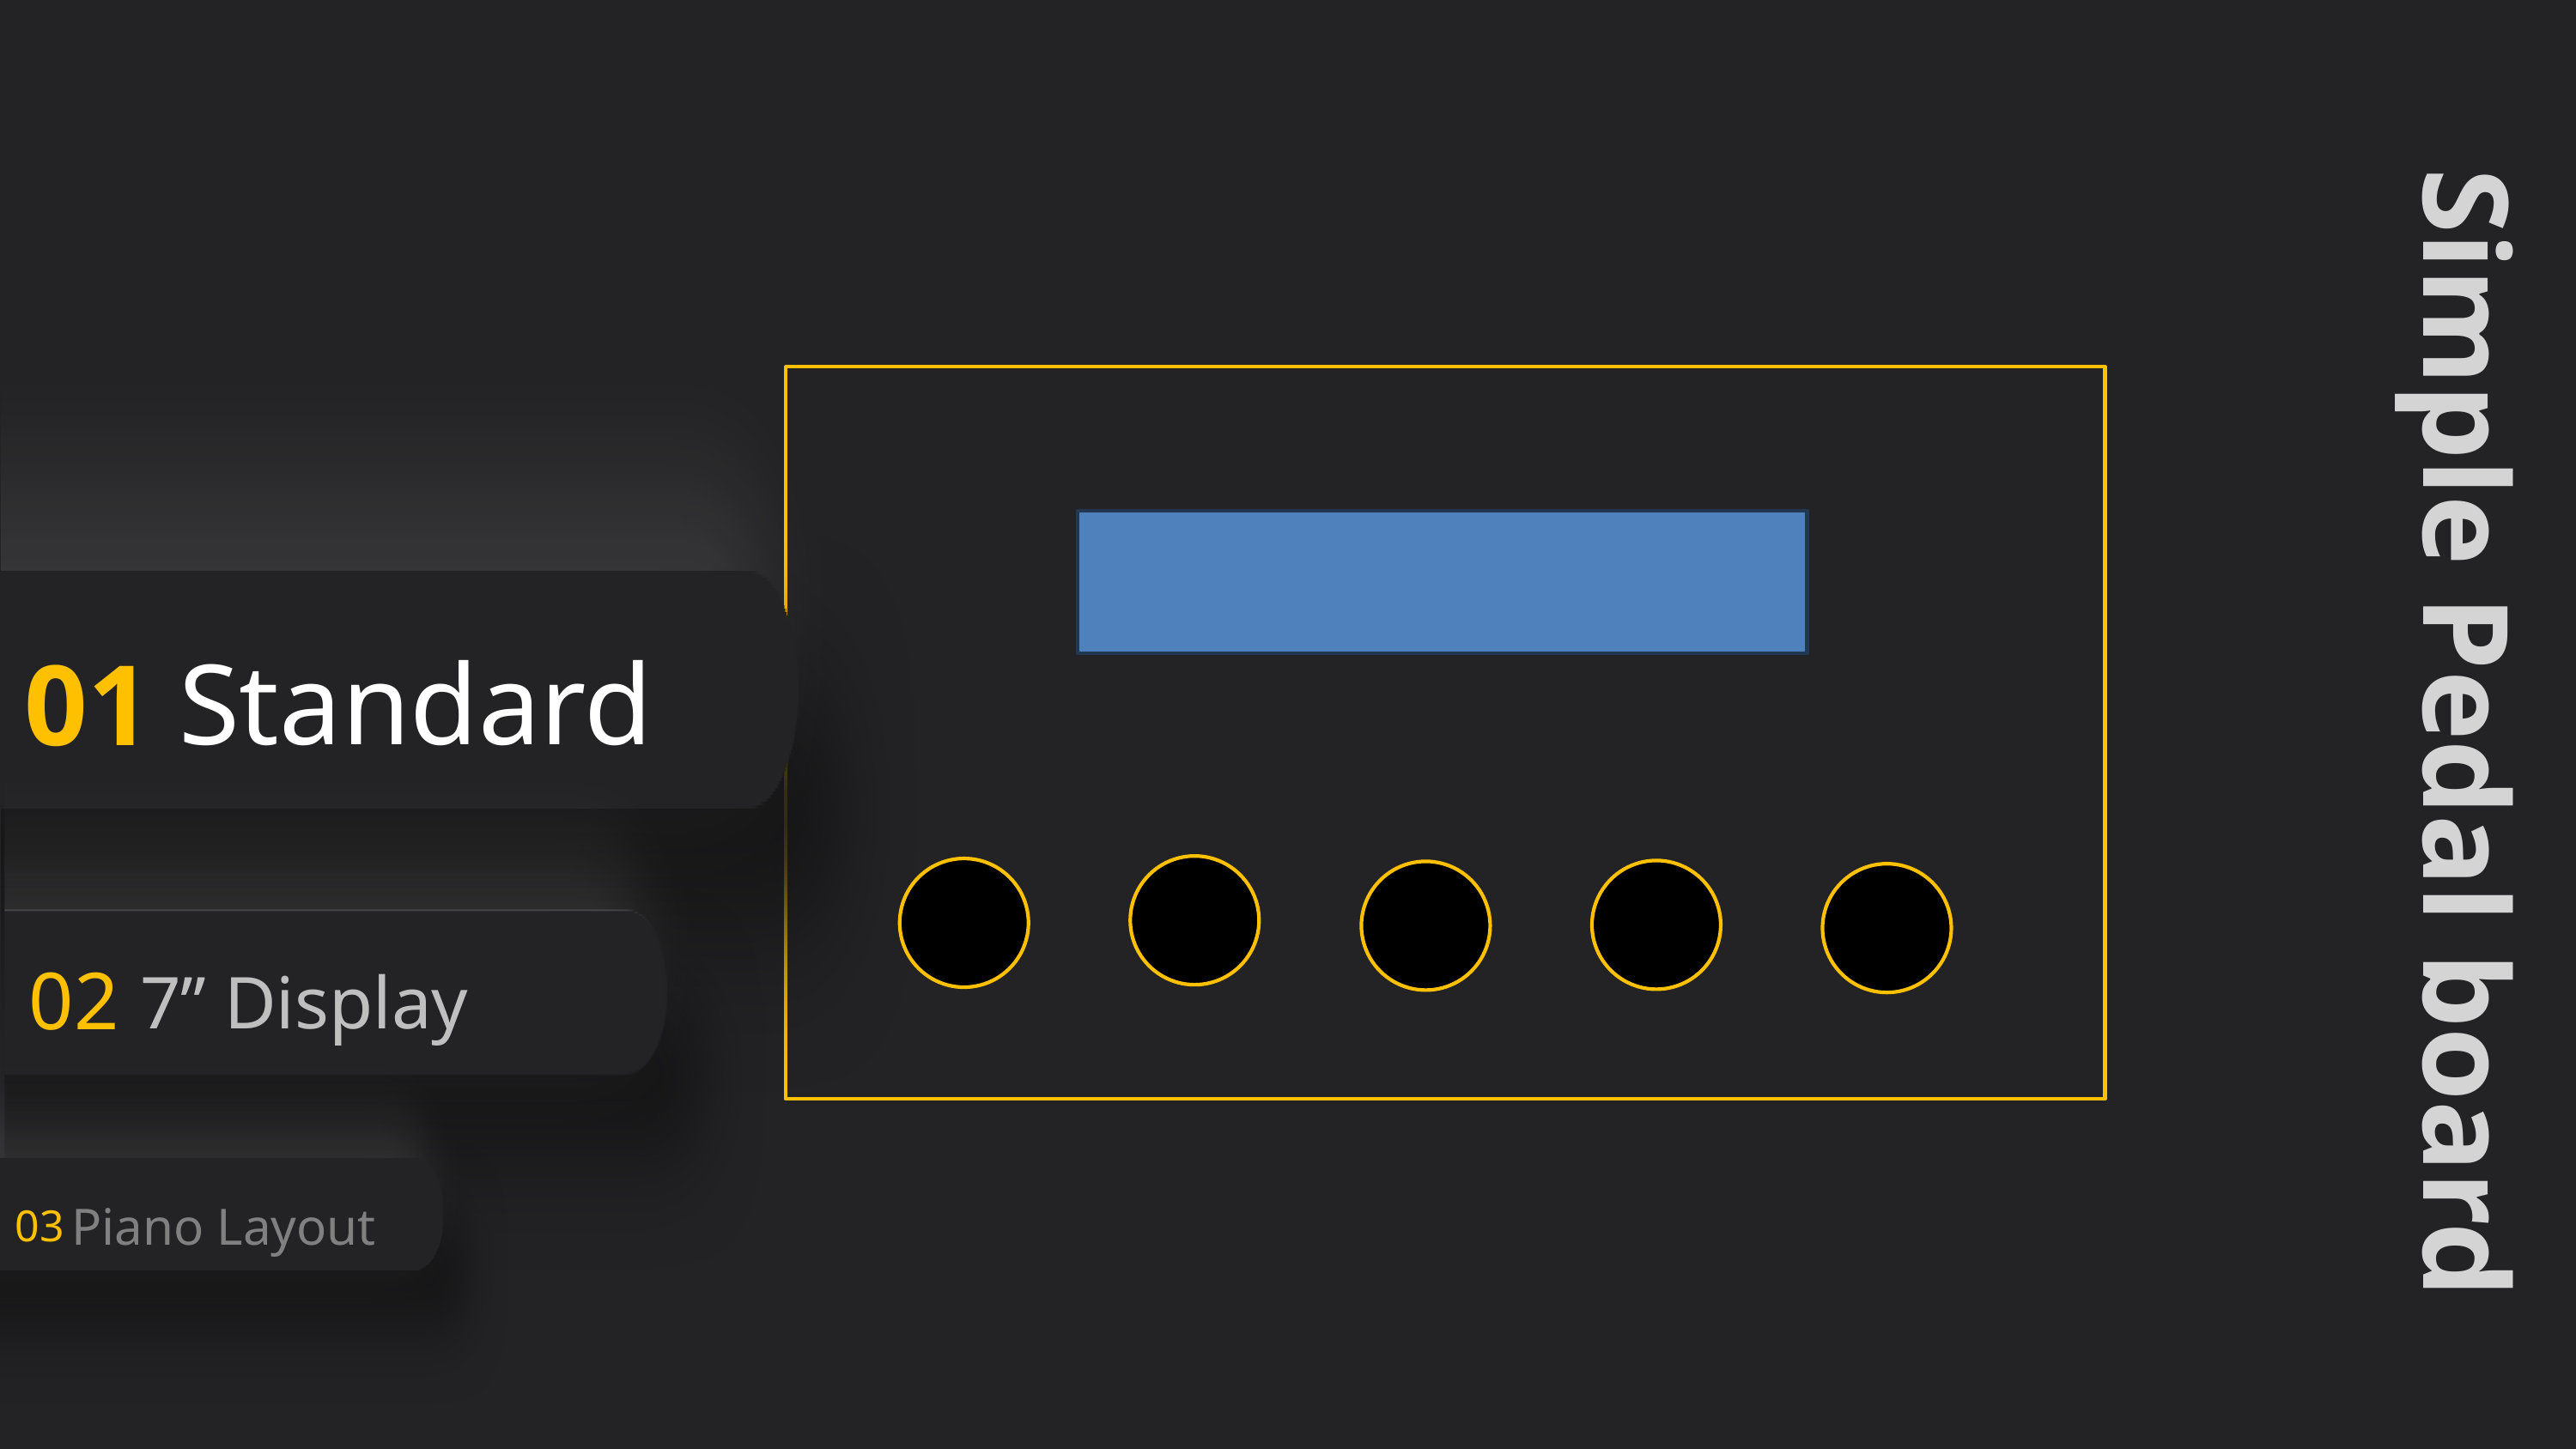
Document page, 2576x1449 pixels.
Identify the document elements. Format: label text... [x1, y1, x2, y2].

text_box [1128, 854, 1261, 987]
text_box [4, 763, 767, 1272]
text_box Simple Pedal board [2400, 153, 2576, 1313]
text_box Standard [179, 602, 752, 767]
text_box [1, 358, 918, 1091]
text_box [897, 856, 1030, 990]
text_box 03 [15, 1186, 71, 1251]
text_box [1359, 859, 1492, 992]
text_box Piano Layout [71, 1180, 458, 1255]
text_box [784, 365, 2107, 1100]
text_box [1820, 862, 1953, 995]
text_box 7’’ Display [140, 936, 624, 1043]
text_box 02 [28, 928, 159, 1046]
text_box [1589, 858, 1723, 991]
text_box [1076, 509, 1809, 655]
text_box [0, 1057, 509, 1405]
text_box 01 [24, 603, 159, 768]
